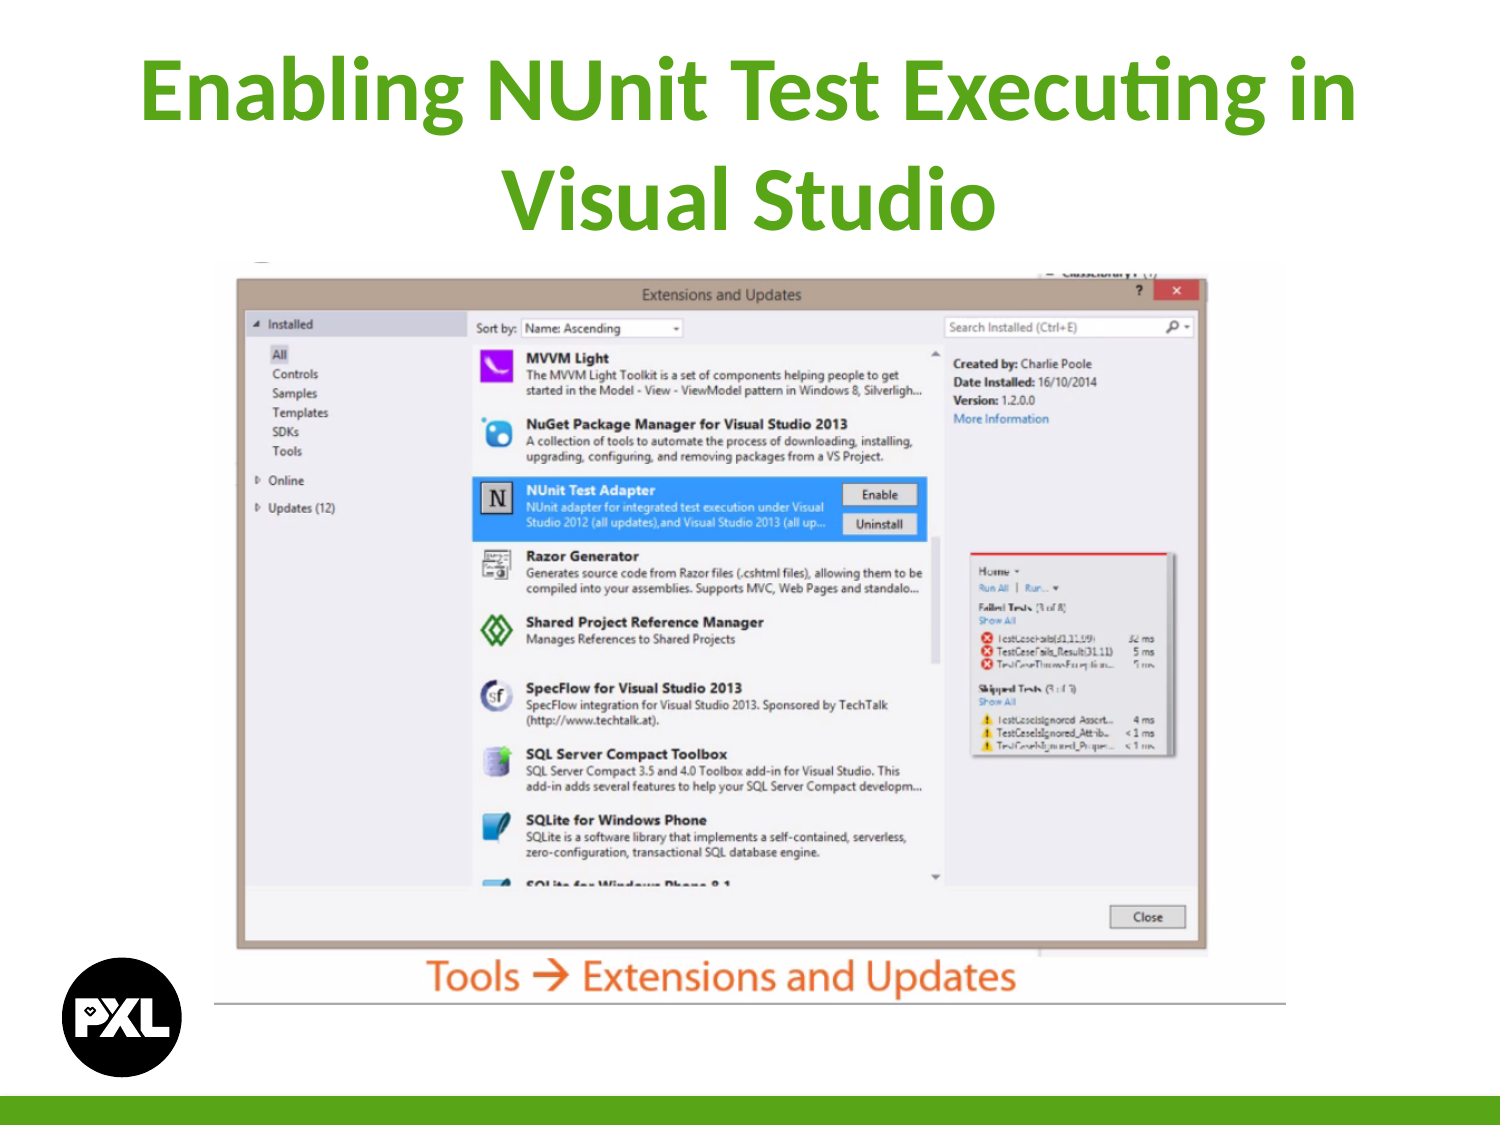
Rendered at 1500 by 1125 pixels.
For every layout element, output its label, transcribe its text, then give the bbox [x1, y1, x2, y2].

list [214, 262, 1286, 1006]
title Enabling NUnit Test Executing in Visual Studio [75, 45, 1425, 233]
